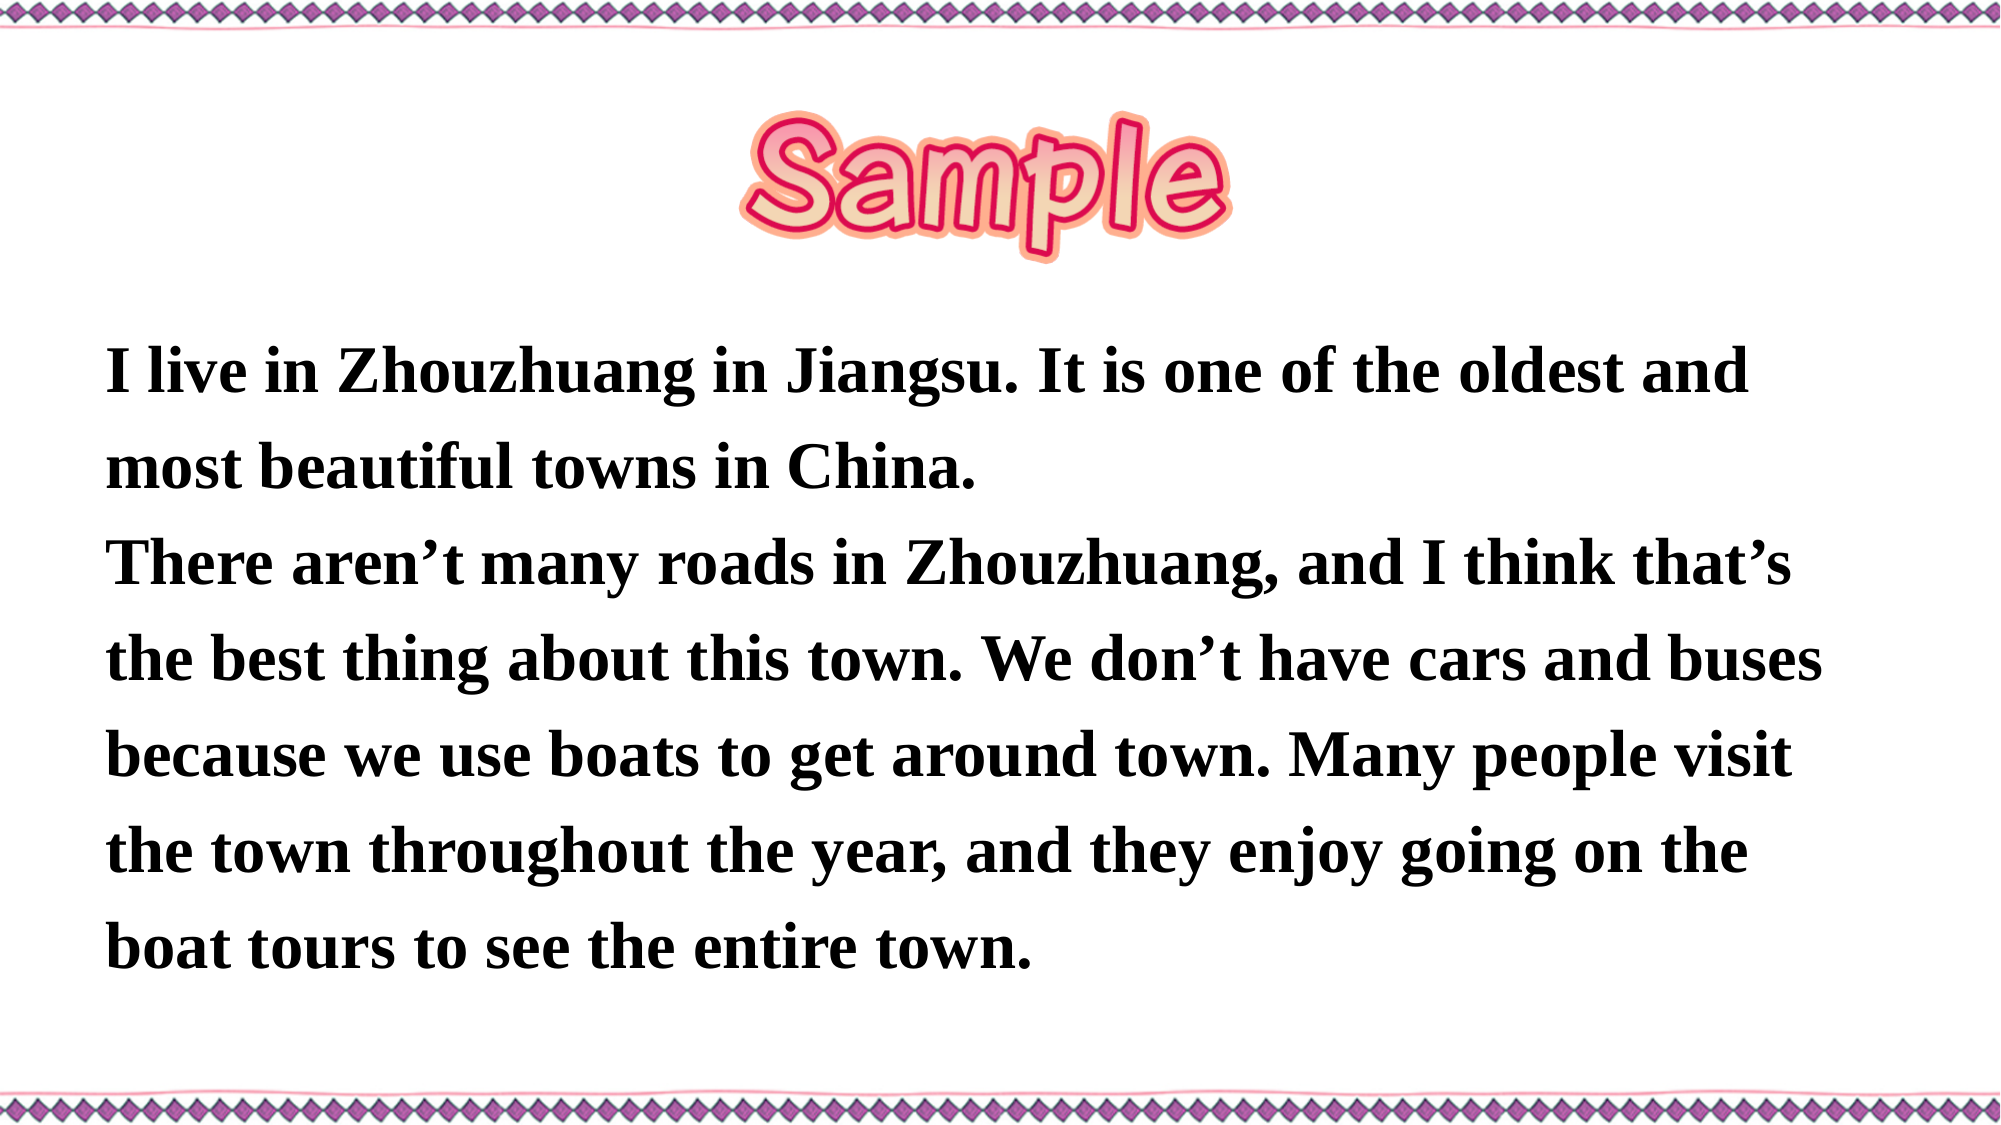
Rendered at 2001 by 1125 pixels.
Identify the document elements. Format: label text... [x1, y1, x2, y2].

text_box I live in Zhouzhuang in Jiangsu. It is one of the oldest and most beautiful towns in China. There aren’t many roads in Zhouzhuang, and I think that’s the best thing about this town. We don’t have cars and buses because we use boats to get around town. Many people visit the town throughout the year, and they enjoy going on the boat tours to see the entire town. [90, 302, 1886, 989]
picture [0, 0, 2001, 1125]
